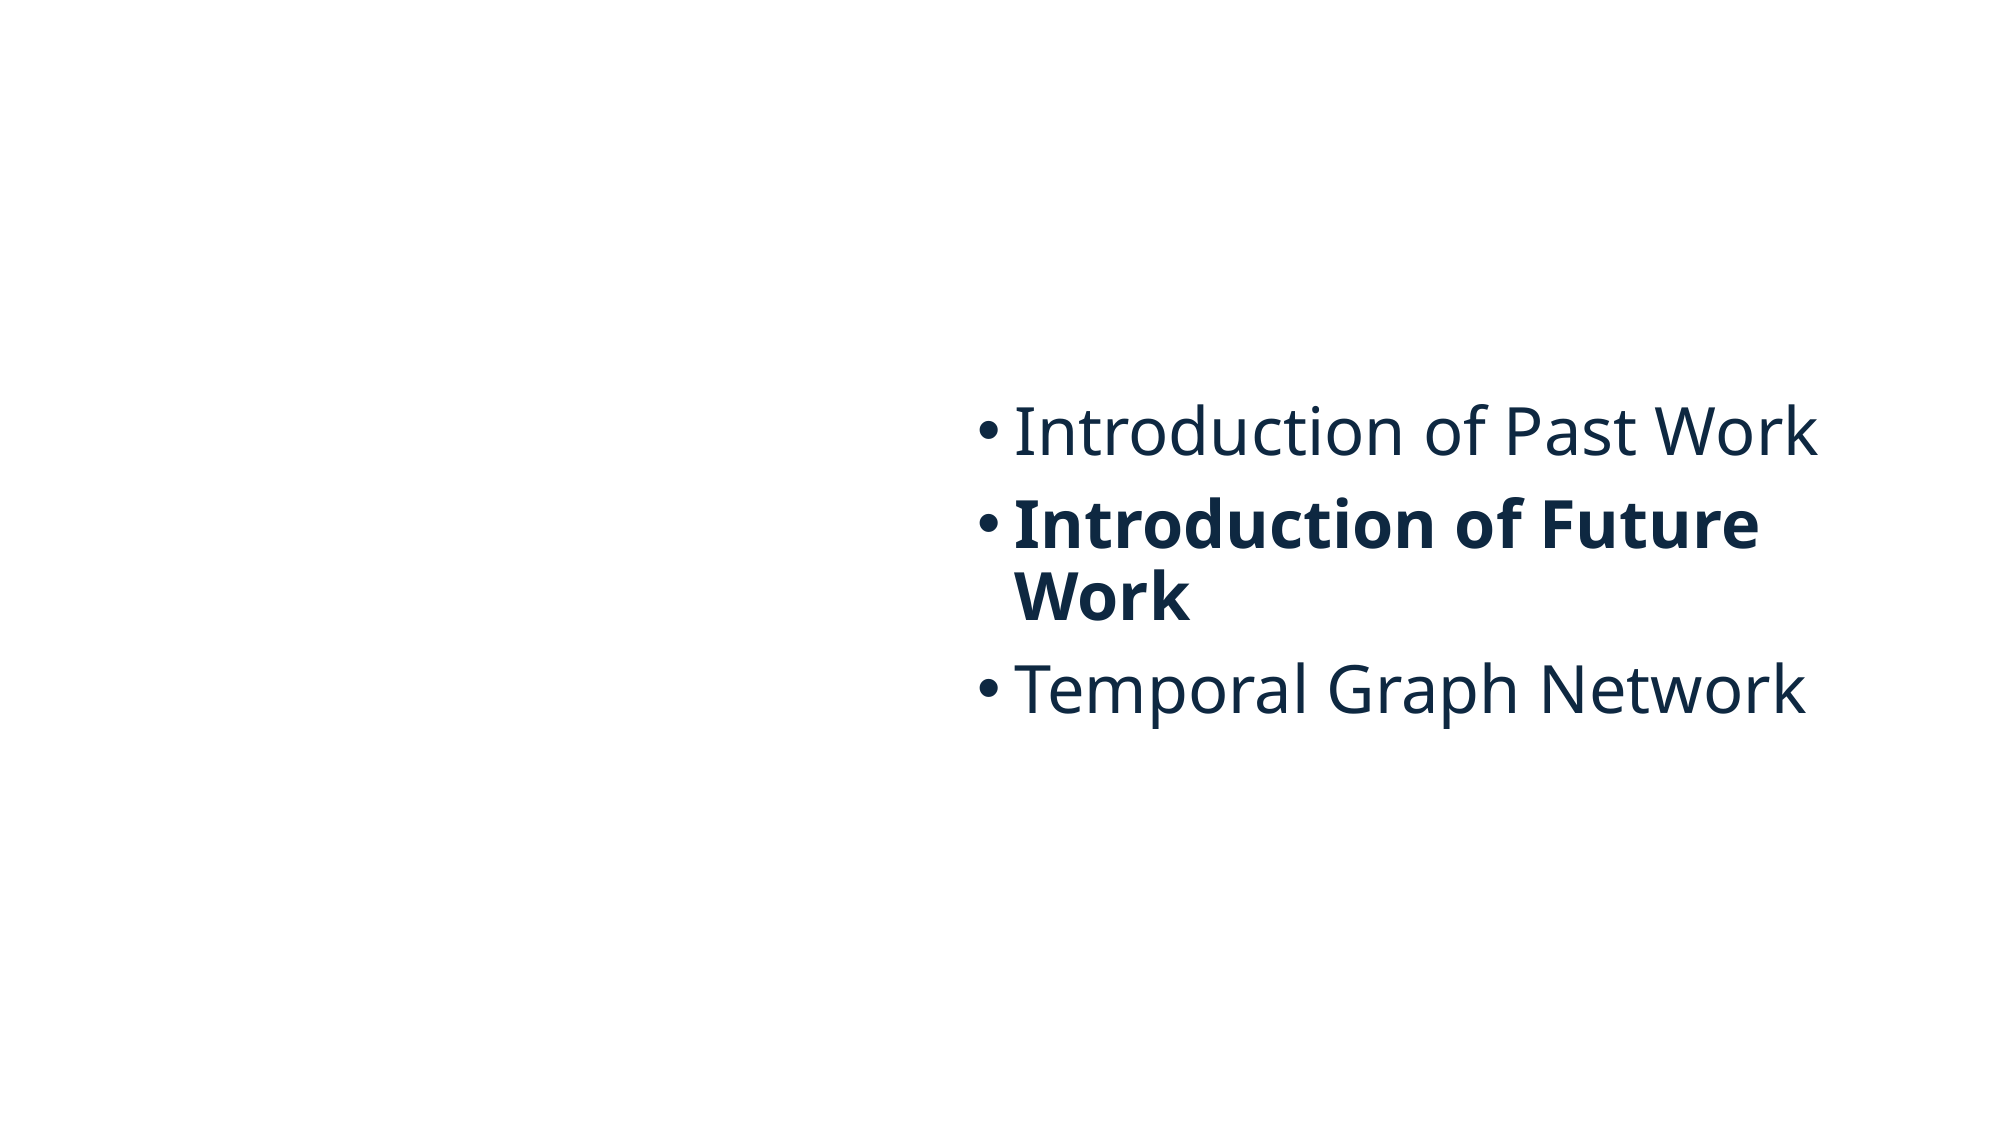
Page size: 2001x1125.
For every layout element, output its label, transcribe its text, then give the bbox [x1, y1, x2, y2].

list Introduction of Past Work Introduction of Future Work Temporal Graph Network [962, 133, 1963, 992]
